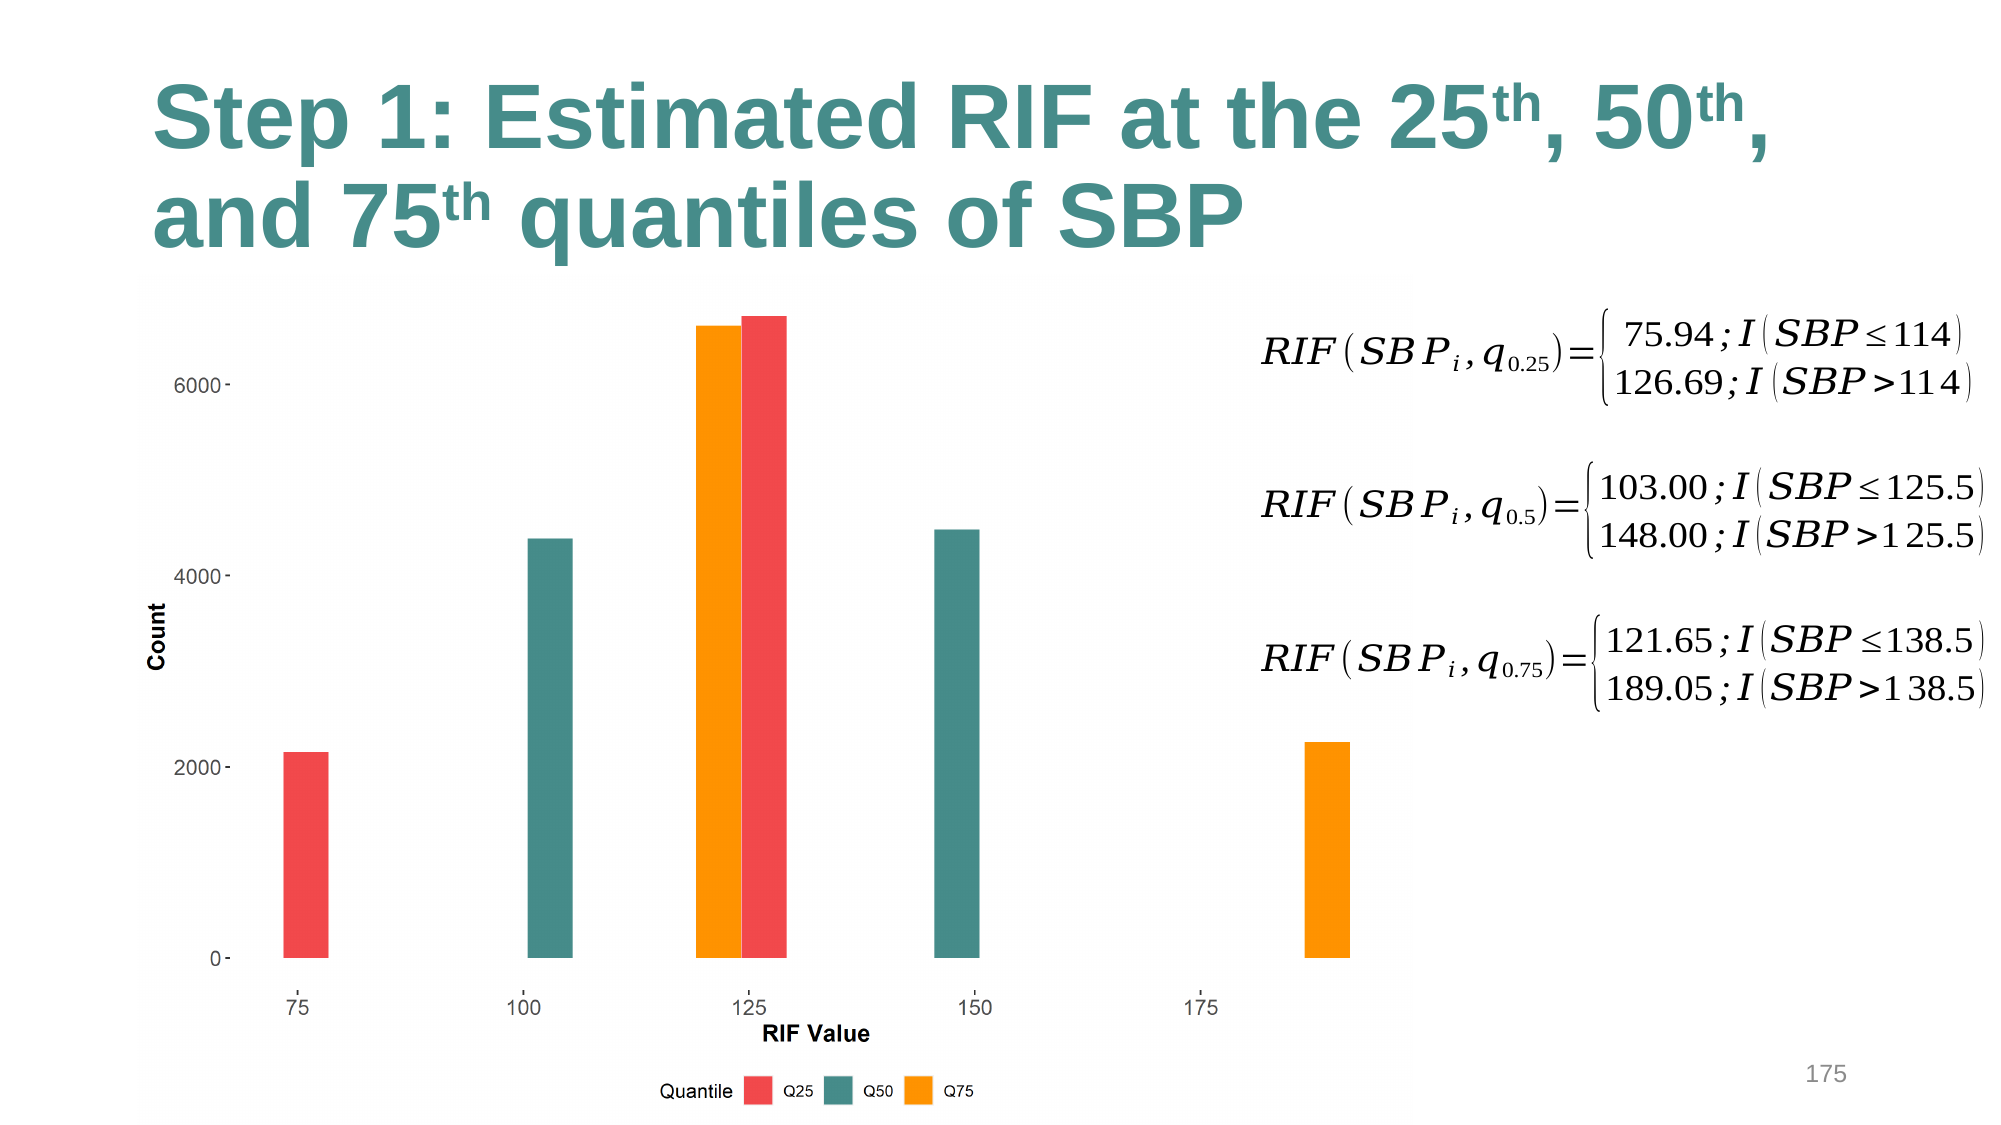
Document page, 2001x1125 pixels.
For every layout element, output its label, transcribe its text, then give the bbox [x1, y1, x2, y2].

picture [137, 274, 1413, 1125]
list [1413, 299, 1863, 1014]
slide_number 175 [1413, 1042, 1863, 1103]
title Step 1: Estimated RIF at the 25th, 50th, and 75th quantiles of SBP [137, 59, 1863, 278]
